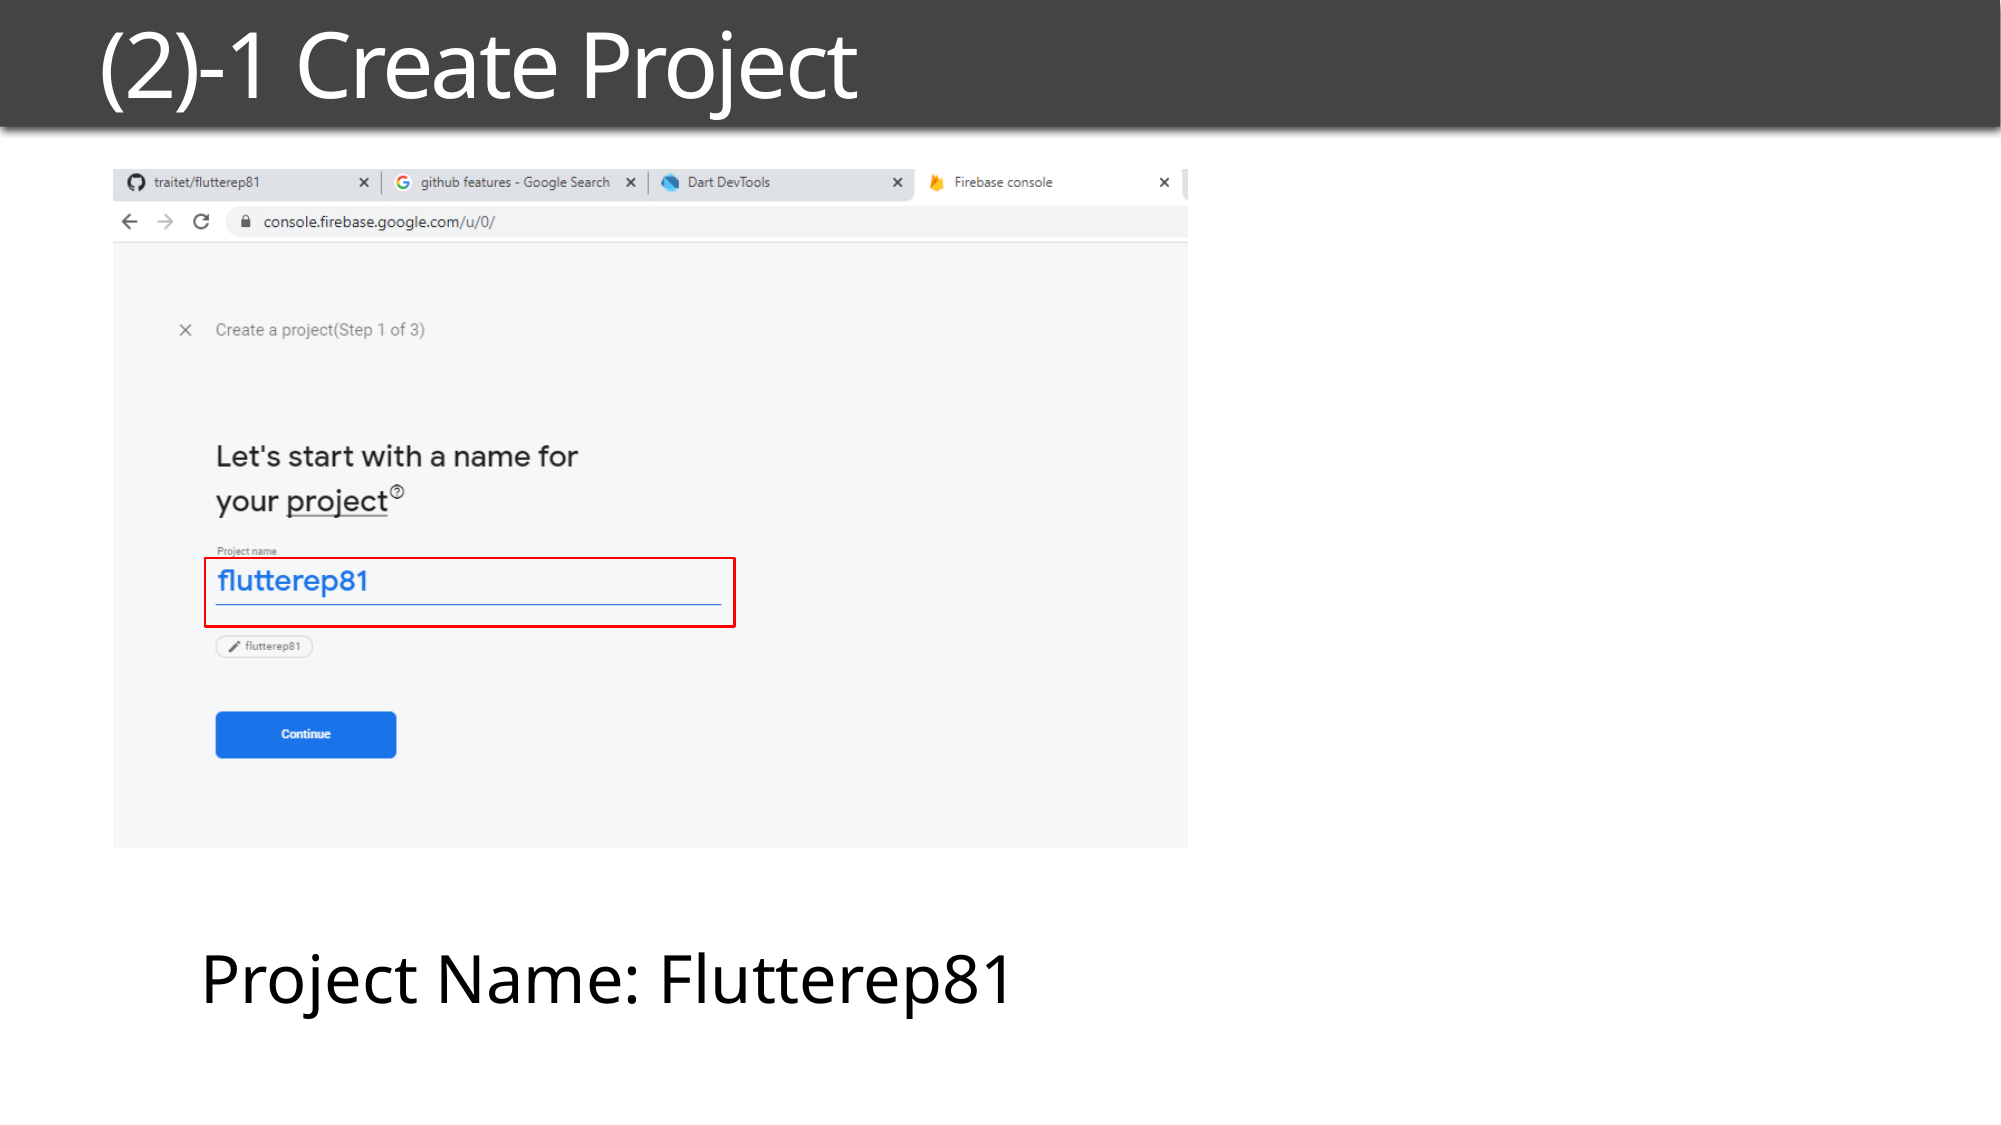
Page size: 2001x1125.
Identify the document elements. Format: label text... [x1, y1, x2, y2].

picture [113, 169, 1188, 848]
title (2)-1 Create Project [99, 23, 1900, 107]
text_box Project Name: Flutterep81 [185, 929, 1398, 1024]
